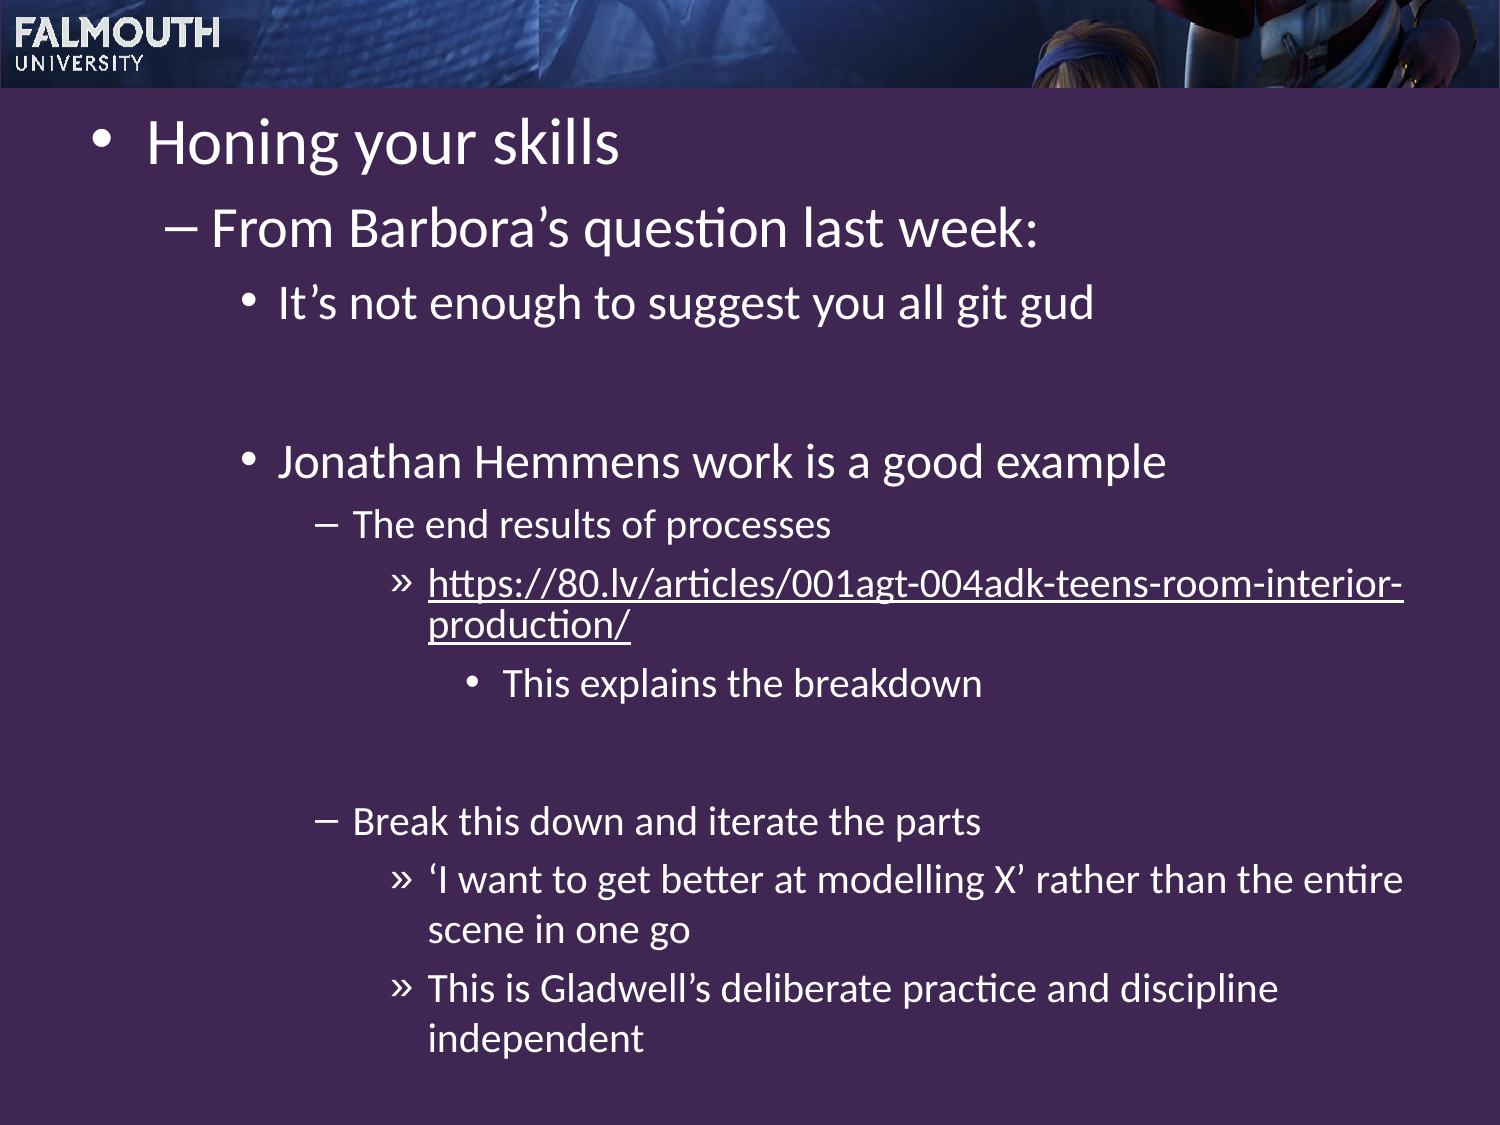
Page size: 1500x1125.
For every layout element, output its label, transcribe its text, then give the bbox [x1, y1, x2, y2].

list Honing your skills From Barbora’s question last week: It’s not enough to suggest you all git gud Jonathan Hemmens work is a good example The end results of processes https://80.lv/articles/001agt-004adk-teens-room-interior-production/ This explains the breakdown Break this down and iterate the parts ‘I want to get better at modelling X’ rather than the entire scene in one go This is Gladwell’s deliberate practice and discipline independent [75, 90, 1425, 1106]
picture [0, 0, 1500, 90]
